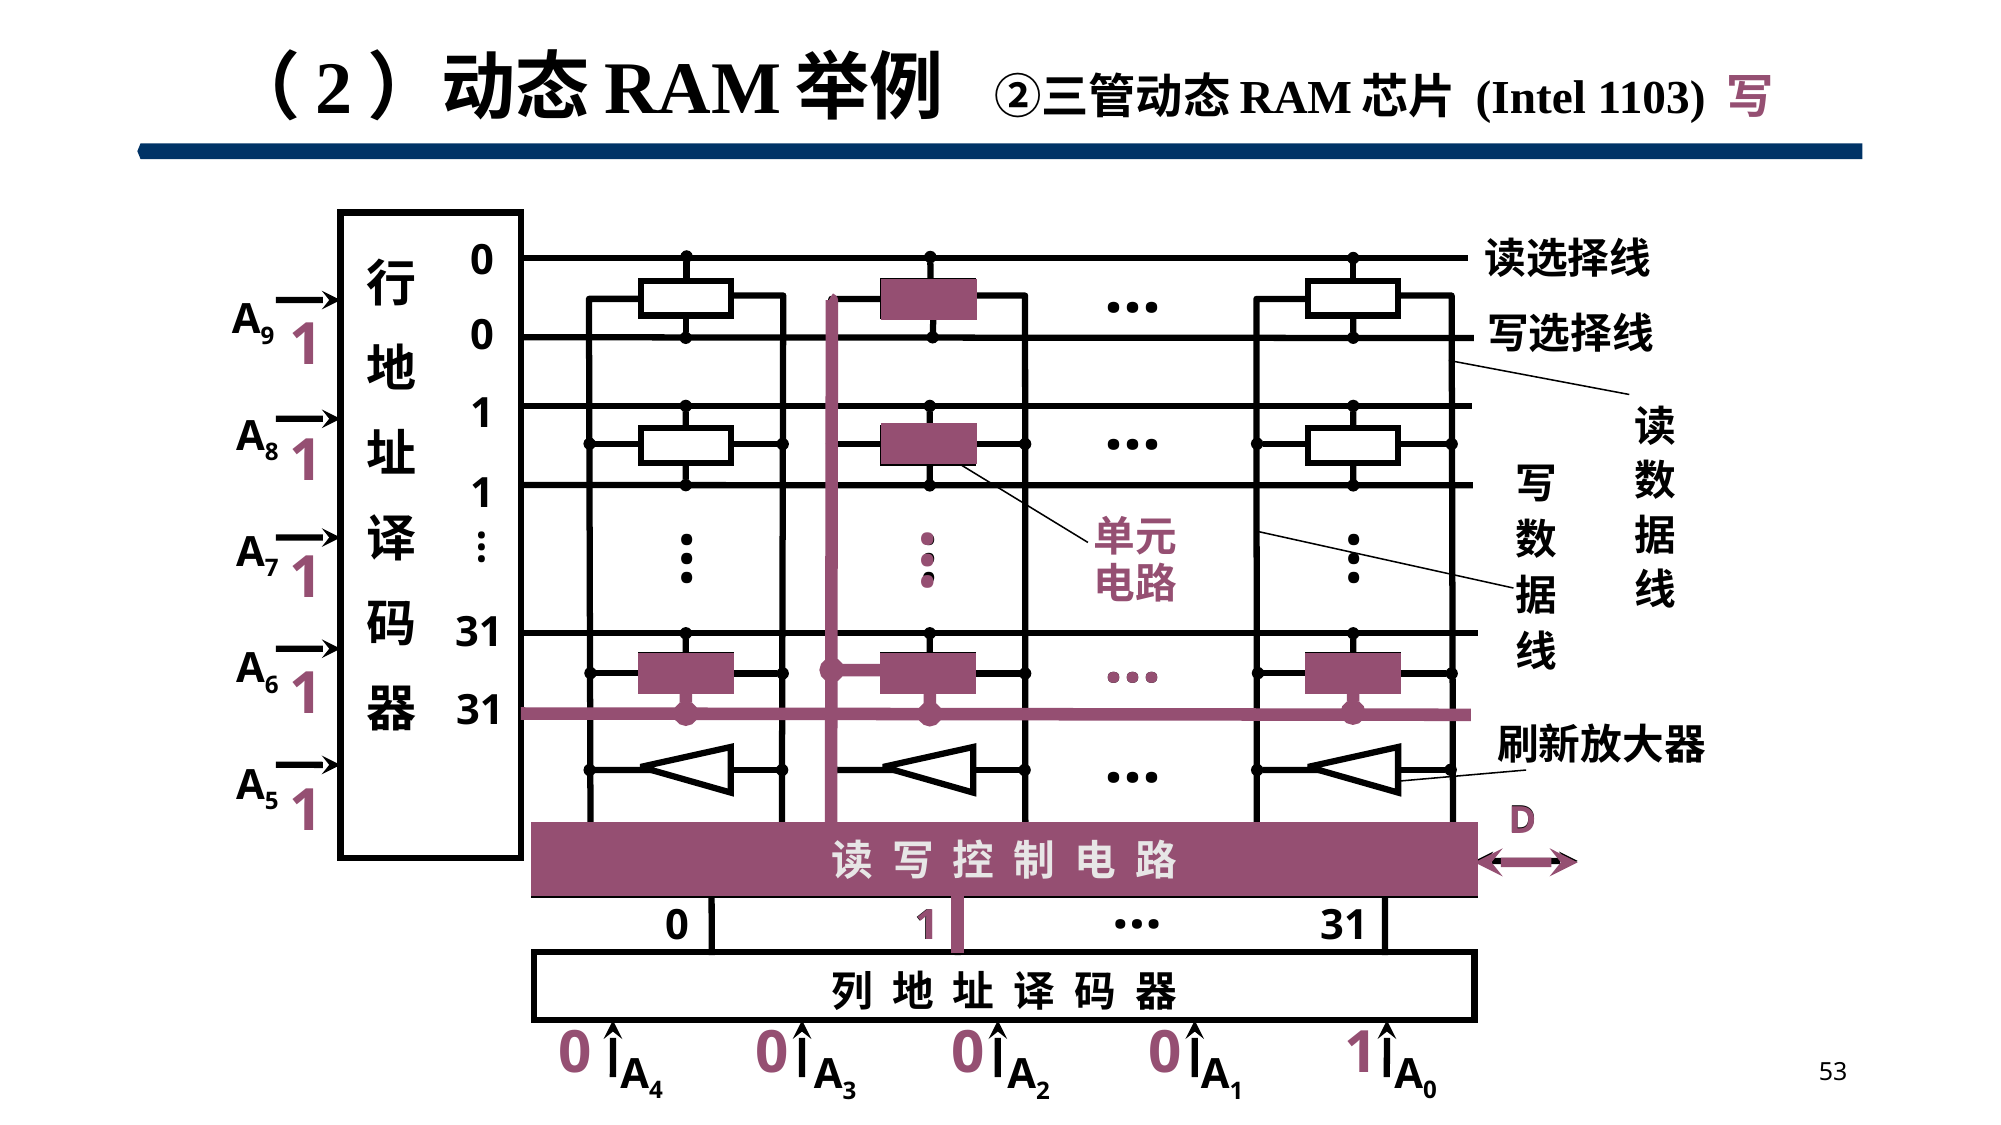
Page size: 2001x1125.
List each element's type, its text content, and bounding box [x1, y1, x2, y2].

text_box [901, 890, 958, 957]
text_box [1474, 788, 1578, 863]
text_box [276, 298, 337, 851]
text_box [220, 212, 1722, 1106]
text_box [883, 282, 1005, 620]
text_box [545, 1006, 1392, 1093]
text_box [520, 608, 1471, 715]
title （2）动态RAM举例 ②三管动态RAM芯片 (Intel 1103) 写 [137, 27, 1863, 151]
slide_number 53 [1722, 1042, 1863, 1103]
